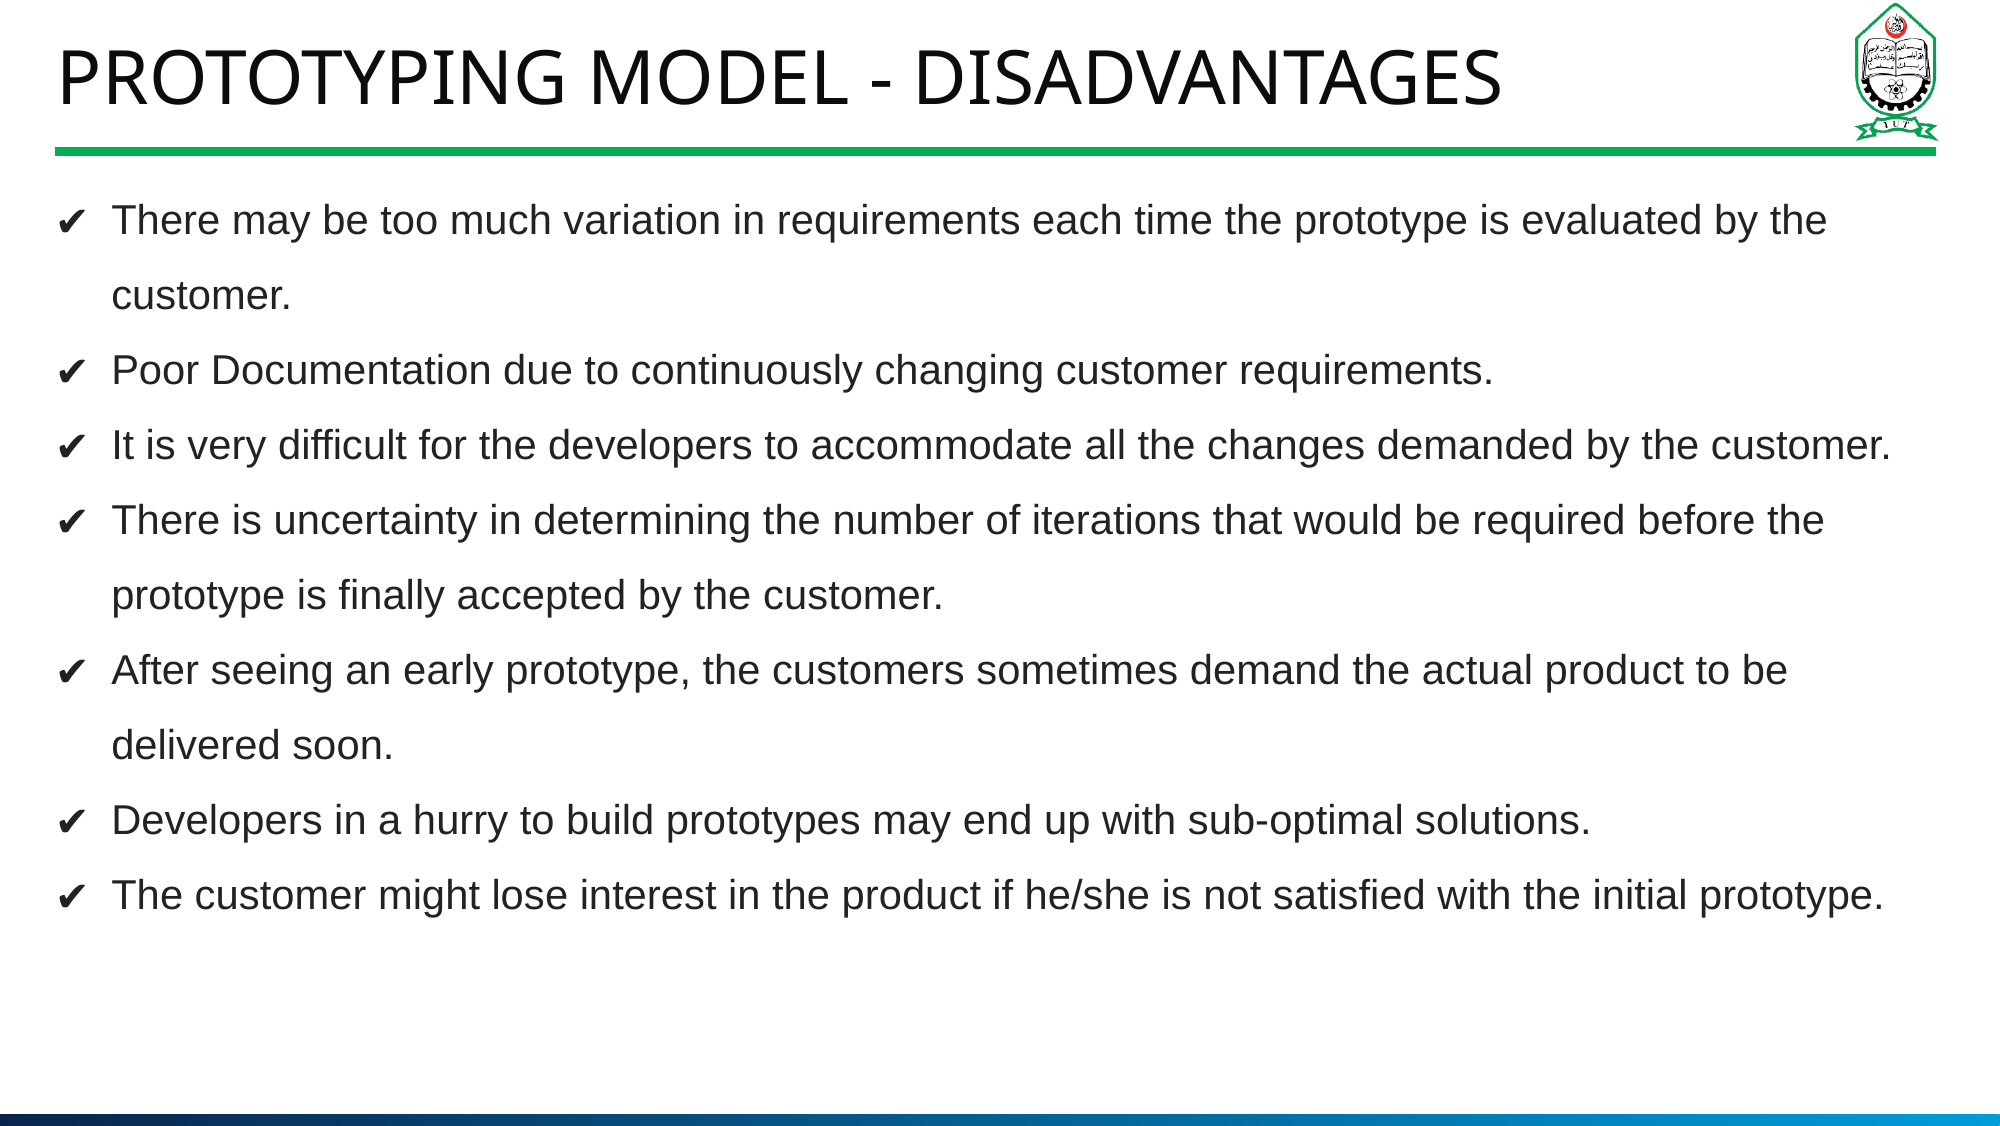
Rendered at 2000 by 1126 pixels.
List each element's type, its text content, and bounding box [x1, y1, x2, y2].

picture [1854, 3, 1939, 141]
picture [1086, 1114, 1091, 1125]
text_box There may be too much variation in requirements each time the prototype is evaluated by the customer. Poor Documentation due to continuously changing customer requirements. It is very difficult for the developers to accommodate all the changes demanded by the customer. There is uncertainty in determining the number of iterations that would be required before the prototype is finally accepted by the customer. After seeing an early prototype, the customers sometimes demand the actual product to be delivered soon. Developers in a hurry to build prototypes may end up with sub-optimal solutions. The customer might lose interest in the product if he/she is not satisfied with the initial prototype. [40, 160, 1936, 933]
picture [1054, 1114, 1058, 1125]
title Prototyping Model - Disadvantages [56, 39, 1735, 160]
